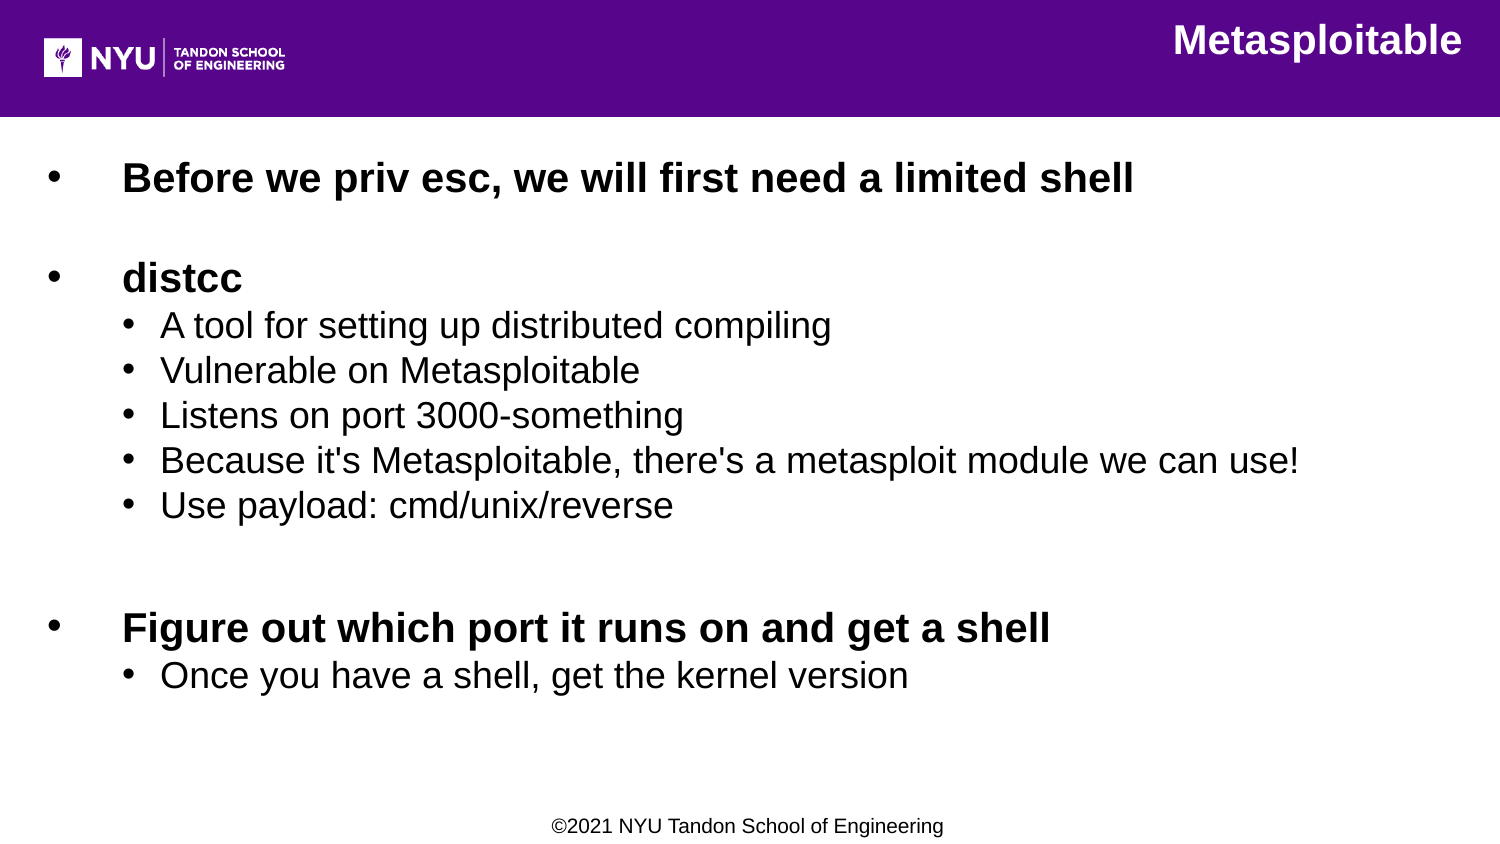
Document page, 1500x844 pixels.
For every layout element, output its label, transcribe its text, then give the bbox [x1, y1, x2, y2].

list Before we priv esc, we will first need a limited shell distcc A tool for setting up distributed compiling Vulnerable on Metasploitable Listens on port 3000-something Because it's Metasploitable, there's a metasploit module we can use! Use payload: cmd/unix/reverse Figure out which port it runs on and get a shell Once you have a shell, get the kernel version [47, 151, 1454, 800]
picture [44, 38, 285, 77]
list Metasploitable [392, 12, 1463, 109]
